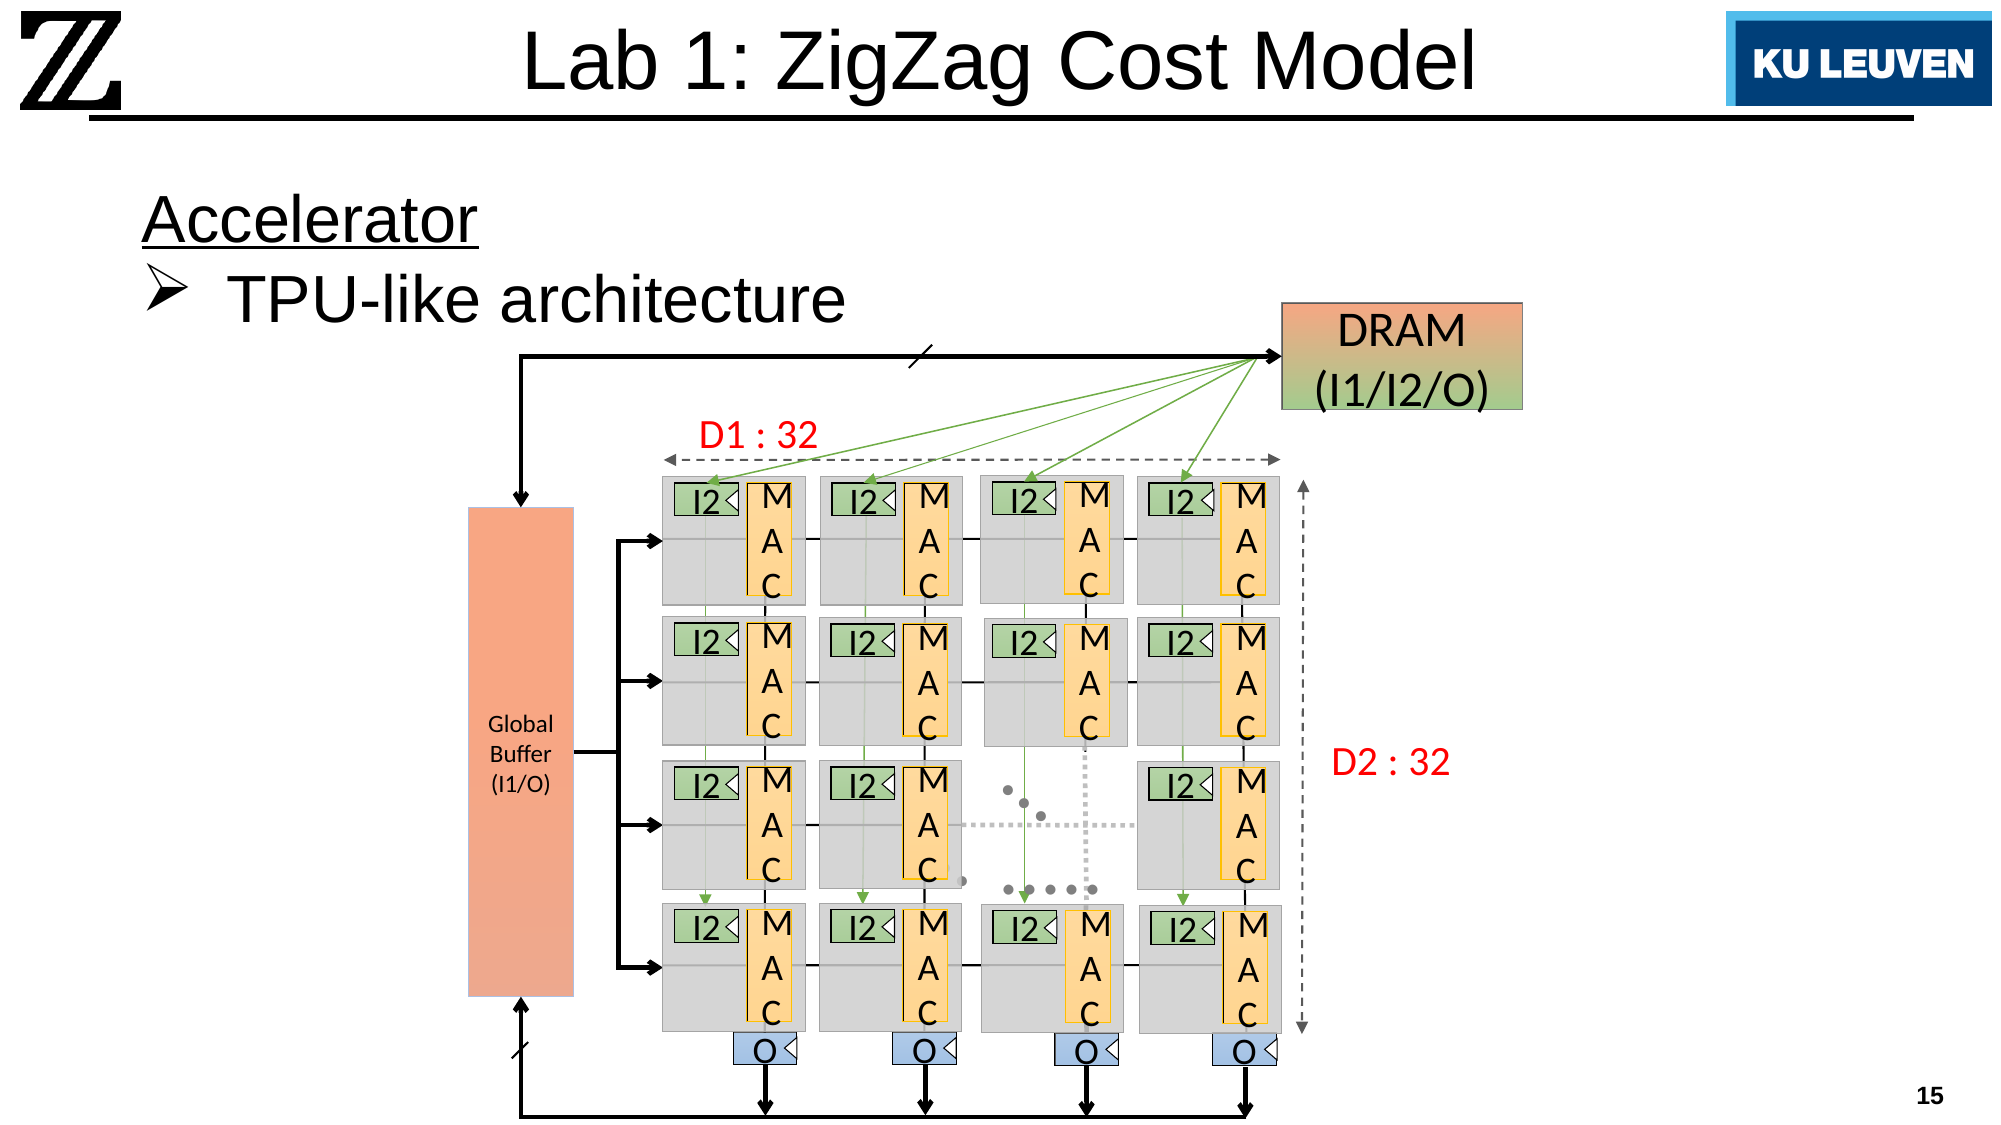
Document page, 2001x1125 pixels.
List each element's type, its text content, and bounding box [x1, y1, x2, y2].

text_box Accelerator TPU-like architecture [126, 168, 1952, 343]
picture [20, 9, 121, 110]
picture [1863, 11, 1992, 106]
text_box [468, 302, 1536, 1119]
title Lab 1: ZigZag Cost Model [137, 6, 1863, 118]
